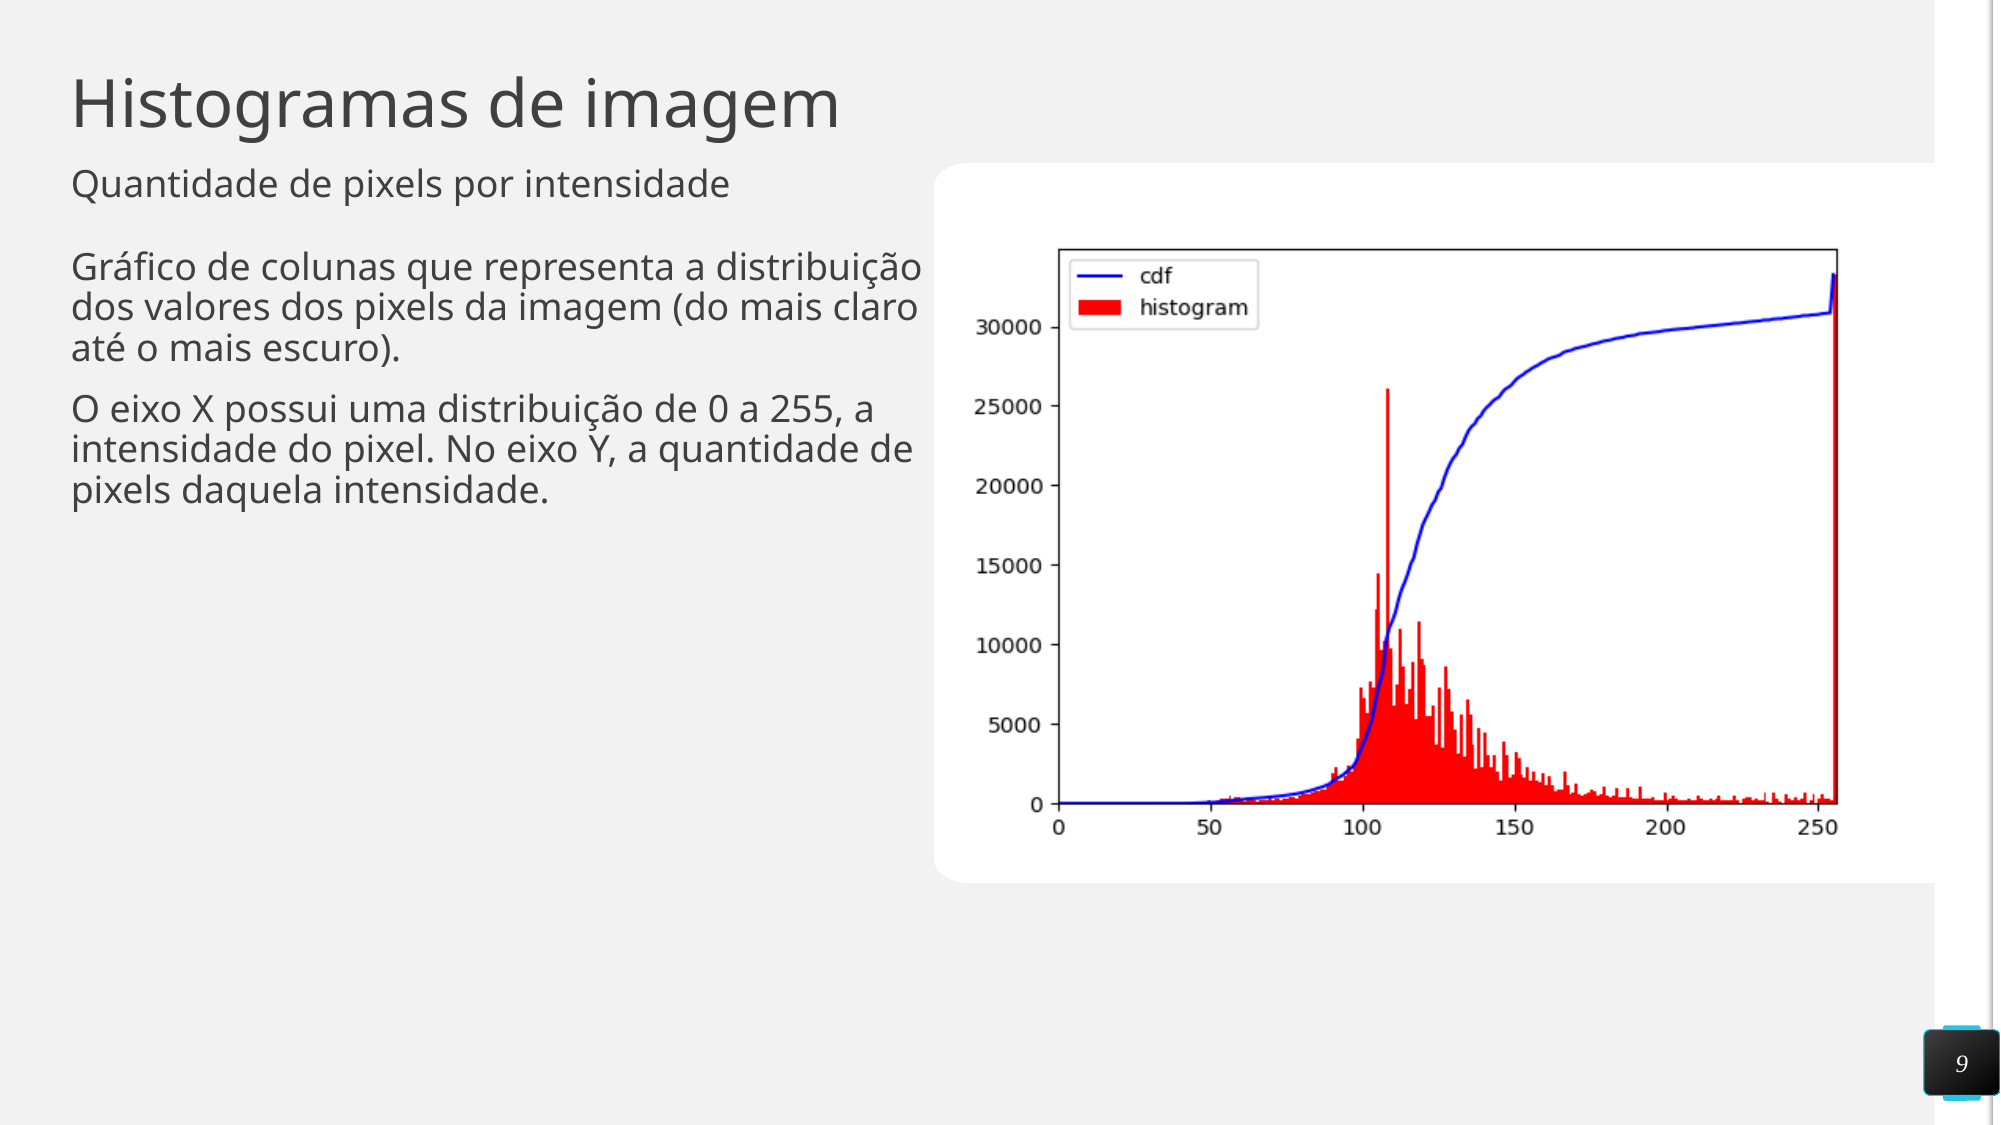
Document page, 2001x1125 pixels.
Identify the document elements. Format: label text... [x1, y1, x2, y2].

slide_number 9 [1923, 1029, 2000, 1096]
list Gráfico de colunas que representa a distribuição dos valores dos pixels da imagem (do mais claro até o mais escuro). O eixo X possui uma distribuição de 0 a 255, a intensidade do pixel. No eixo Y, a quantidade de pixels daquela intensidade. [70, 247, 934, 1016]
title Histogramas de imagem [70, 70, 969, 142]
picture [933, 162, 1937, 883]
list Quantidade de pixels por intensidade [70, 165, 933, 225]
